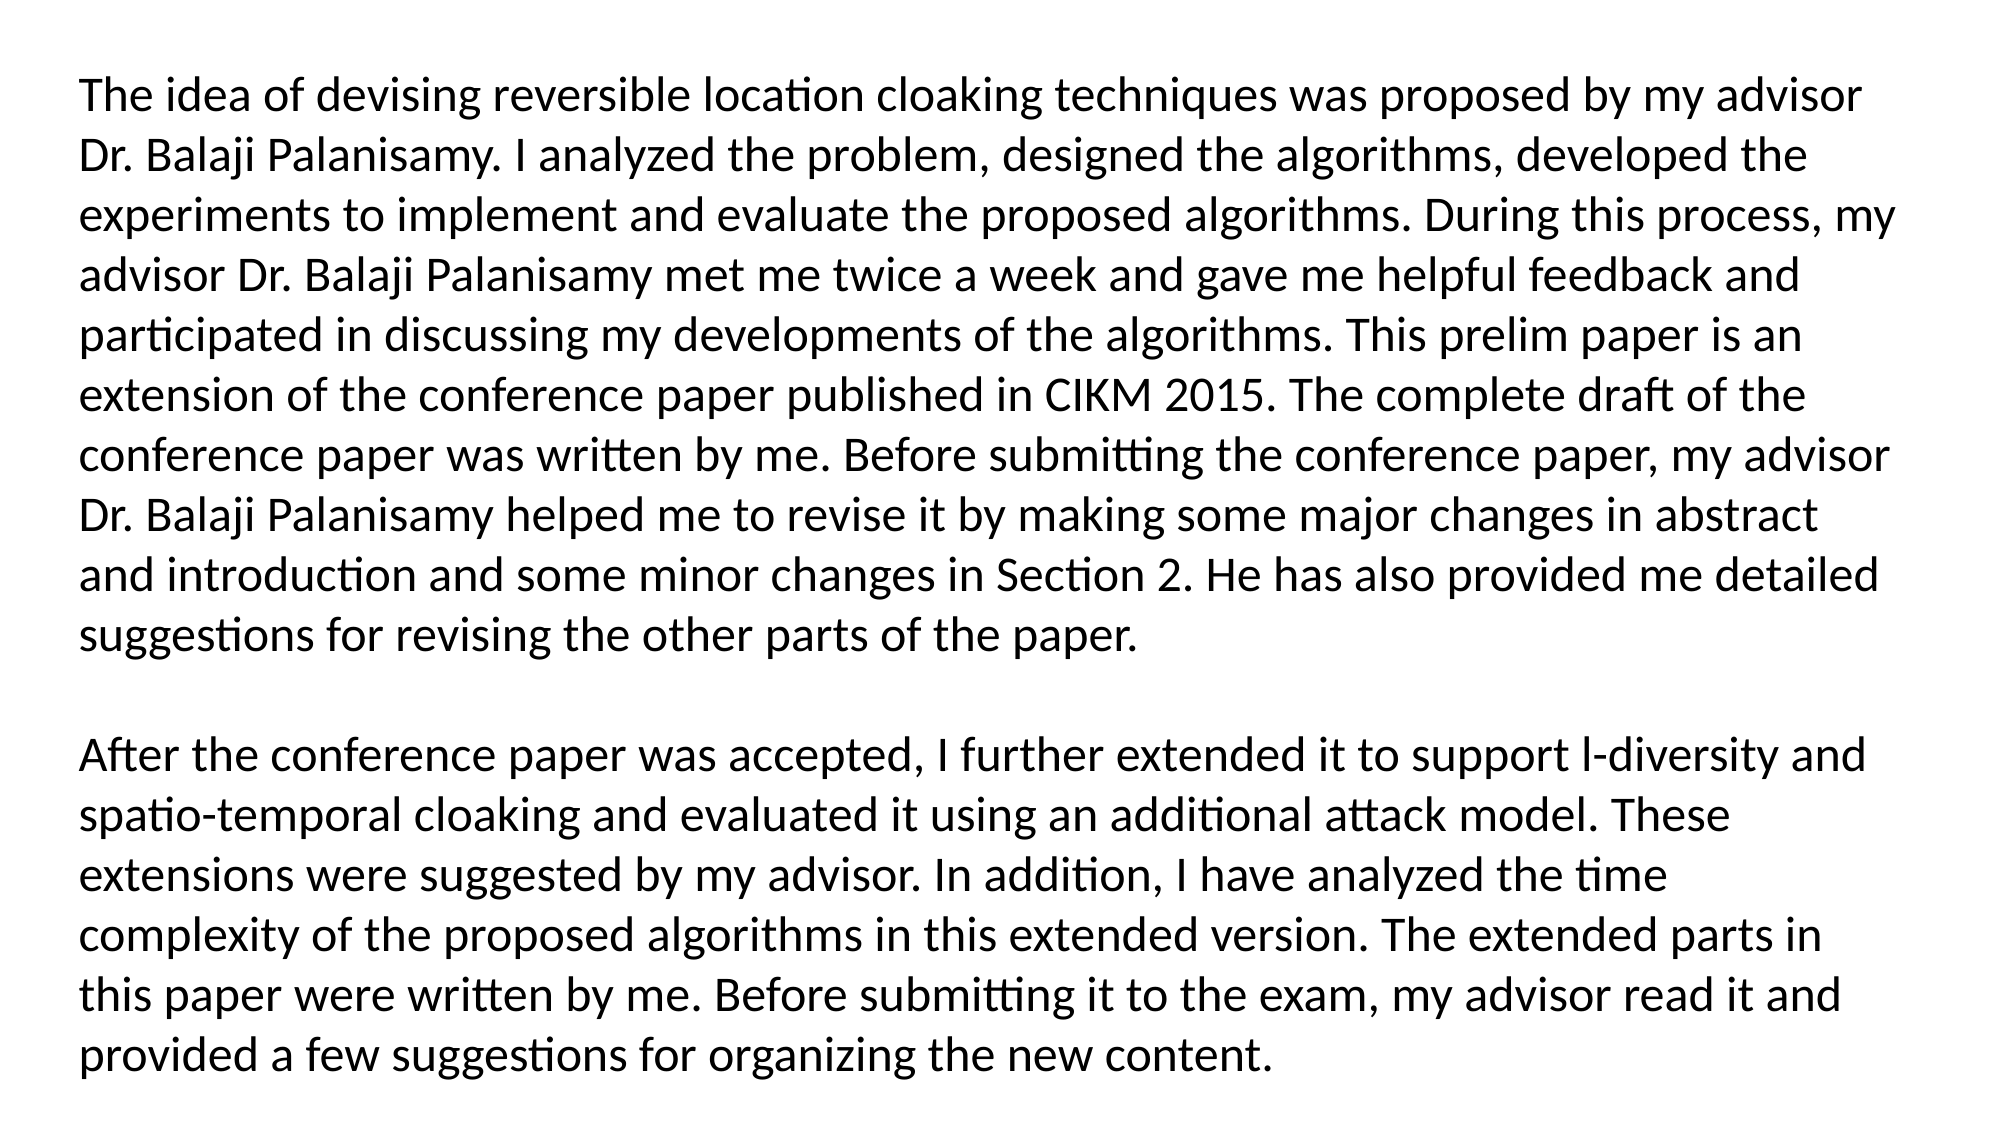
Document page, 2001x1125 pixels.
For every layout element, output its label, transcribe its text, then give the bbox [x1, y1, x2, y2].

text_box The idea of devising reversible location cloaking techniques was proposed by my advisor Dr. Balaji Palanisamy. I analyzed the problem, designed the algorithms, developed the experiments to implement and evaluate the proposed algorithms. During this process, my advisor Dr. Balaji Palanisamy met me twice a week and gave me helpful feedback and participated in discussing my developments of the algorithms. This prelim paper is an extension of the conference paper published in CIKM 2015. The complete draft of the conference paper was written by me. Before submitting the conference paper, my advisor Dr. Balaji Palanisamy helped me to revise it by making some major changes in abstract and introduction and some minor changes in Section 2. He has also provided me detailed suggestions for revising the other parts of the paper. After the conference paper was accepted, I further extended it to support l-diversity and spatio-temporal cloaking and evaluated it using an additional attack model. These extensions were suggested by my advisor. In addition, I have analyzed the time complexity of the proposed algorithms in this extended version. The extended parts in this paper were written by me. Before submitting it to the exam, my advisor read it and provided a few suggestions for organizing the new content. [63, 53, 1915, 1089]
